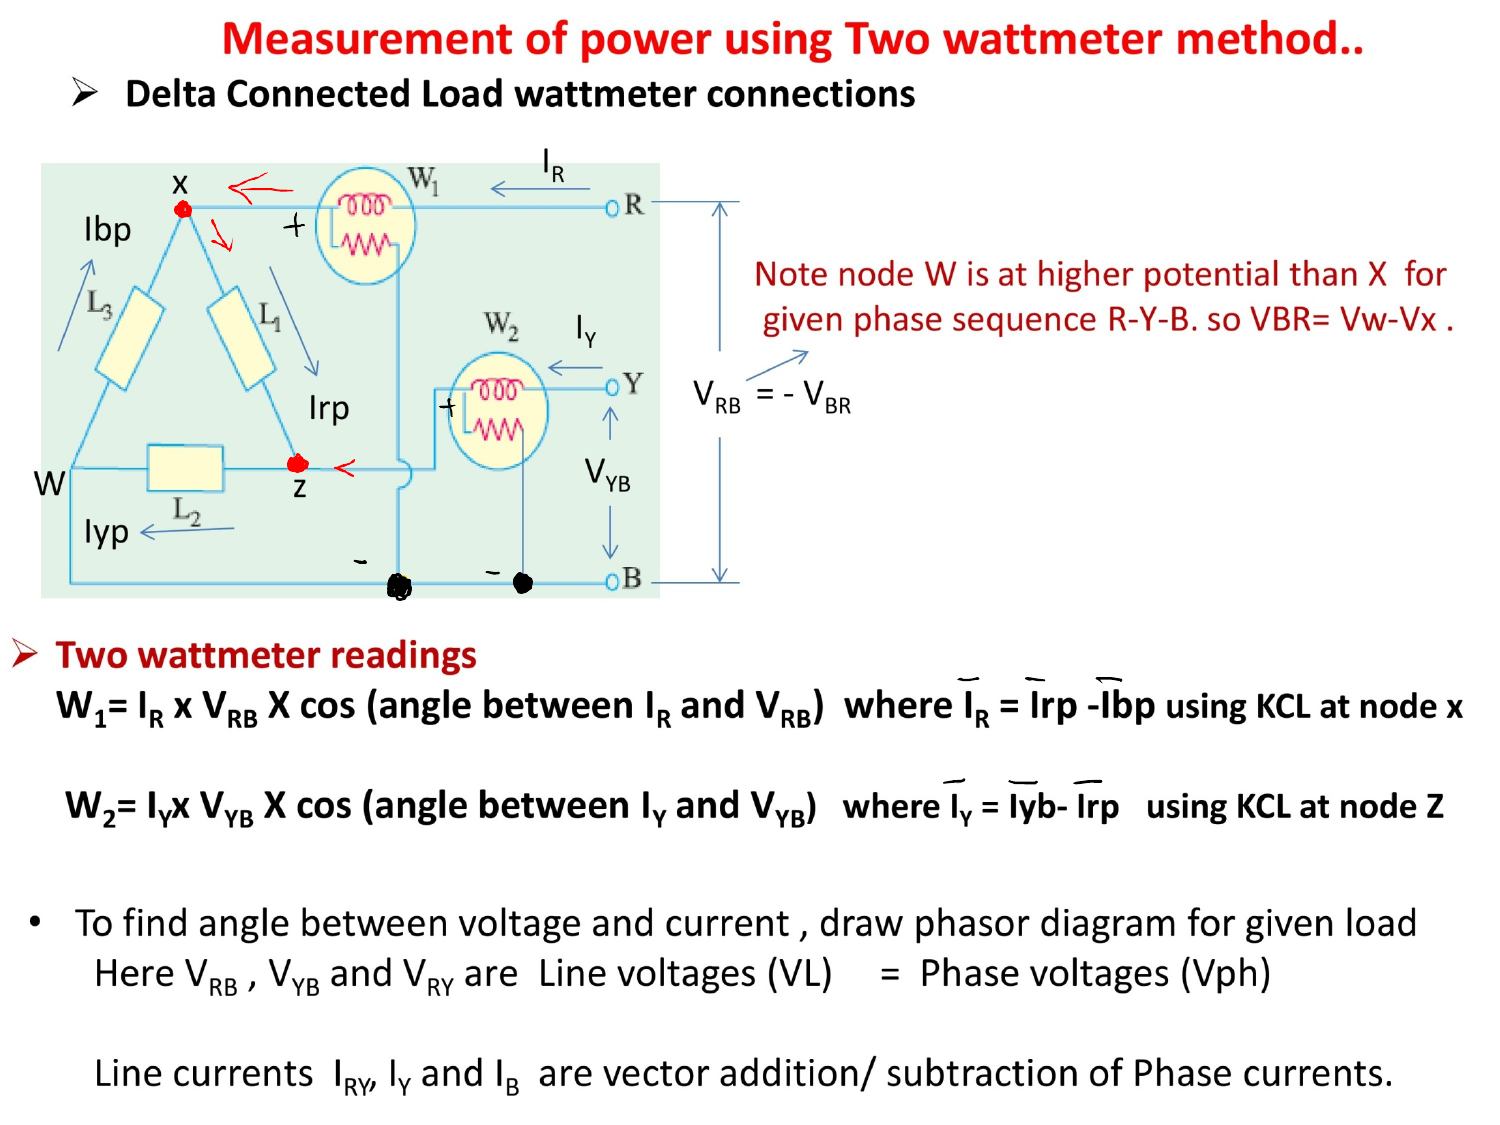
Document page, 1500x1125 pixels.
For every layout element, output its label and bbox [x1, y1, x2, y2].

text_box [7, 15, 1465, 1097]
